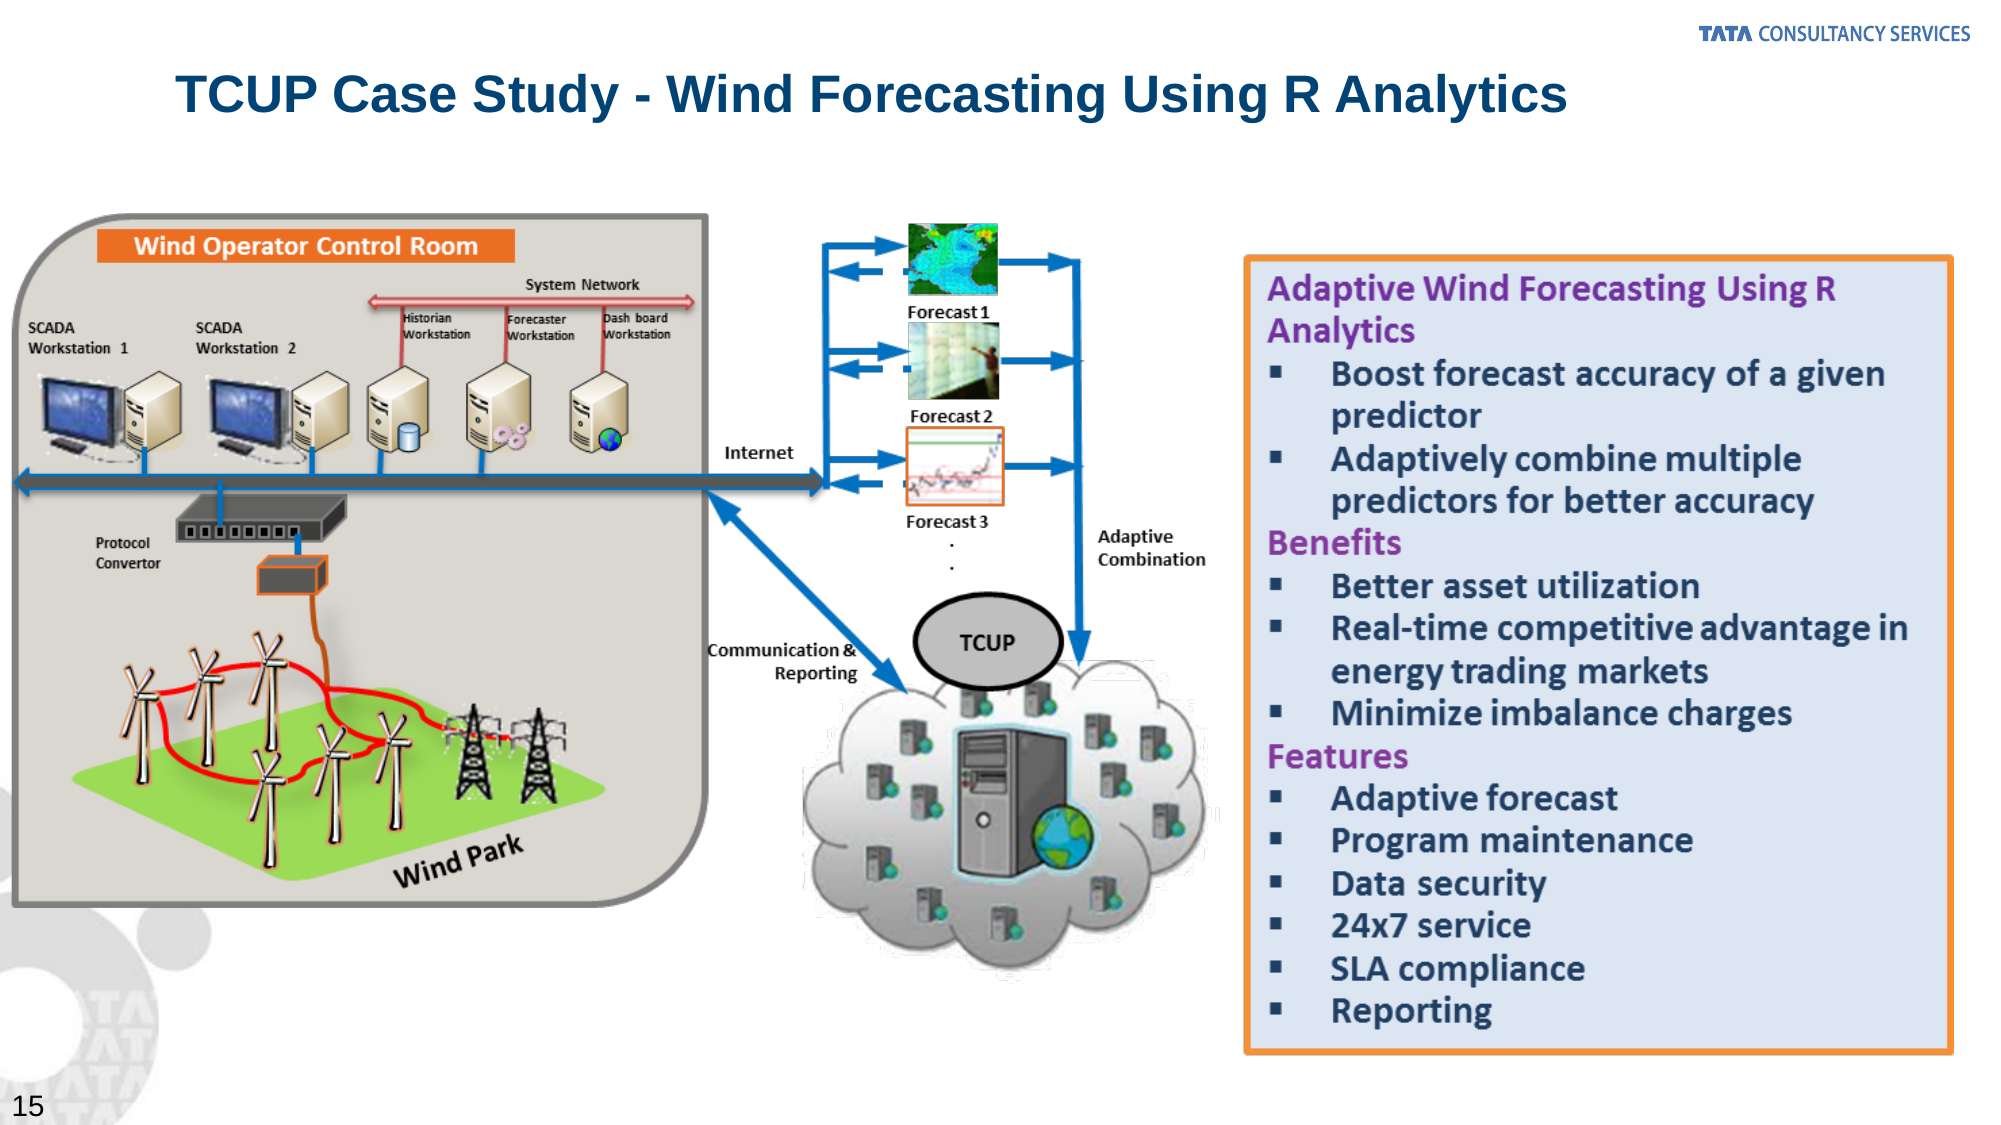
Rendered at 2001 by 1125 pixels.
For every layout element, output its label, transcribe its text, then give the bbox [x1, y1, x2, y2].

picture [0, 0, 2001, 1125]
title TCUP Case Study - Wind Forecasting Using R Analytics [160, 52, 1878, 178]
